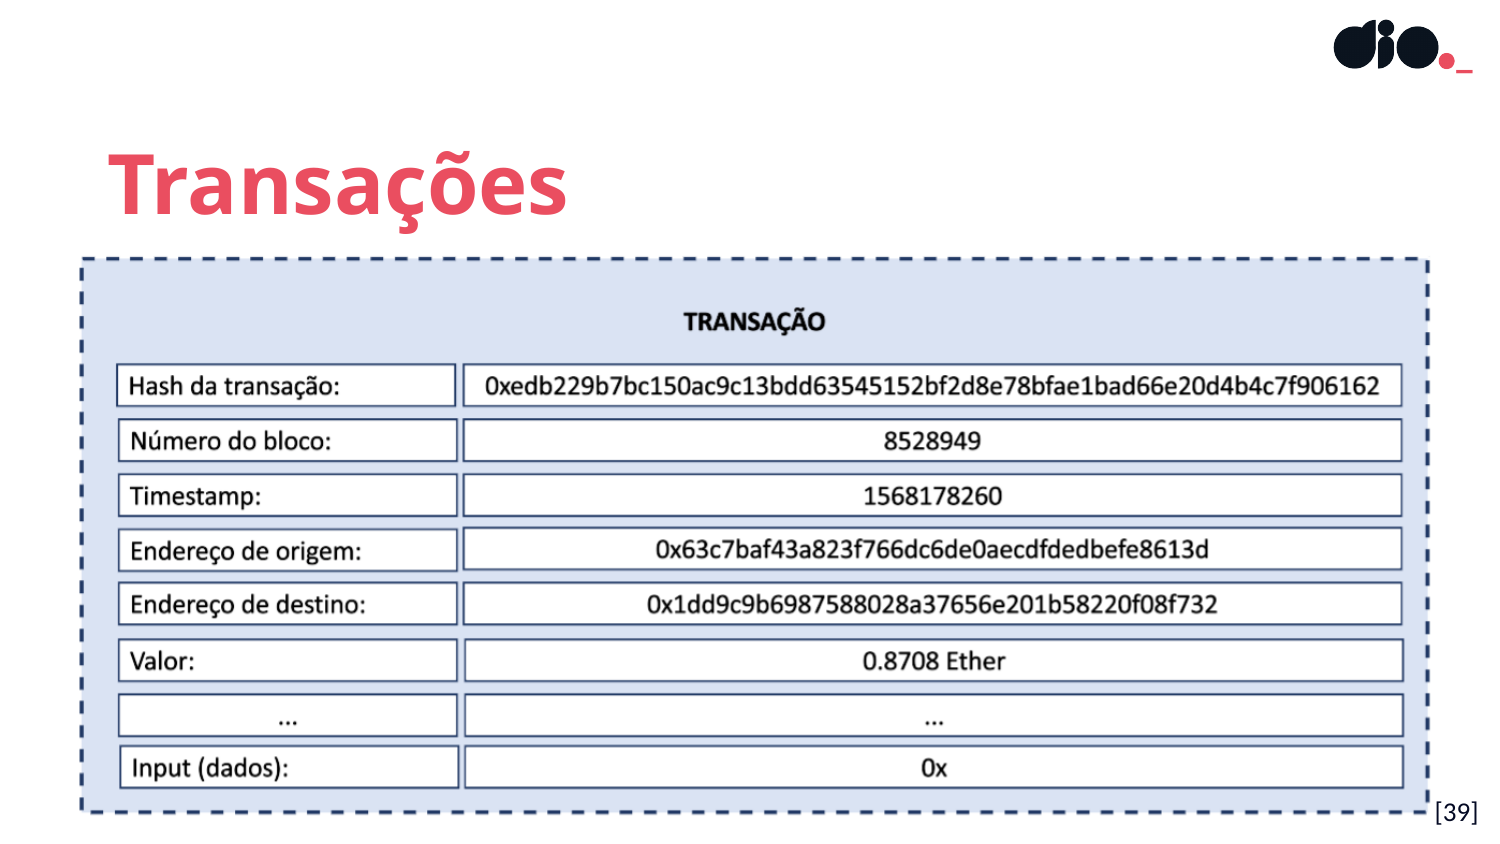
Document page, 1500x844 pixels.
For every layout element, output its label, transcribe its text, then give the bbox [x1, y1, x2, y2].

text_box Transações [92, 104, 1408, 240]
slide_number [39] [1403, 779, 1494, 844]
picture [57, 242, 1443, 825]
picture [1333, 19, 1473, 74]
